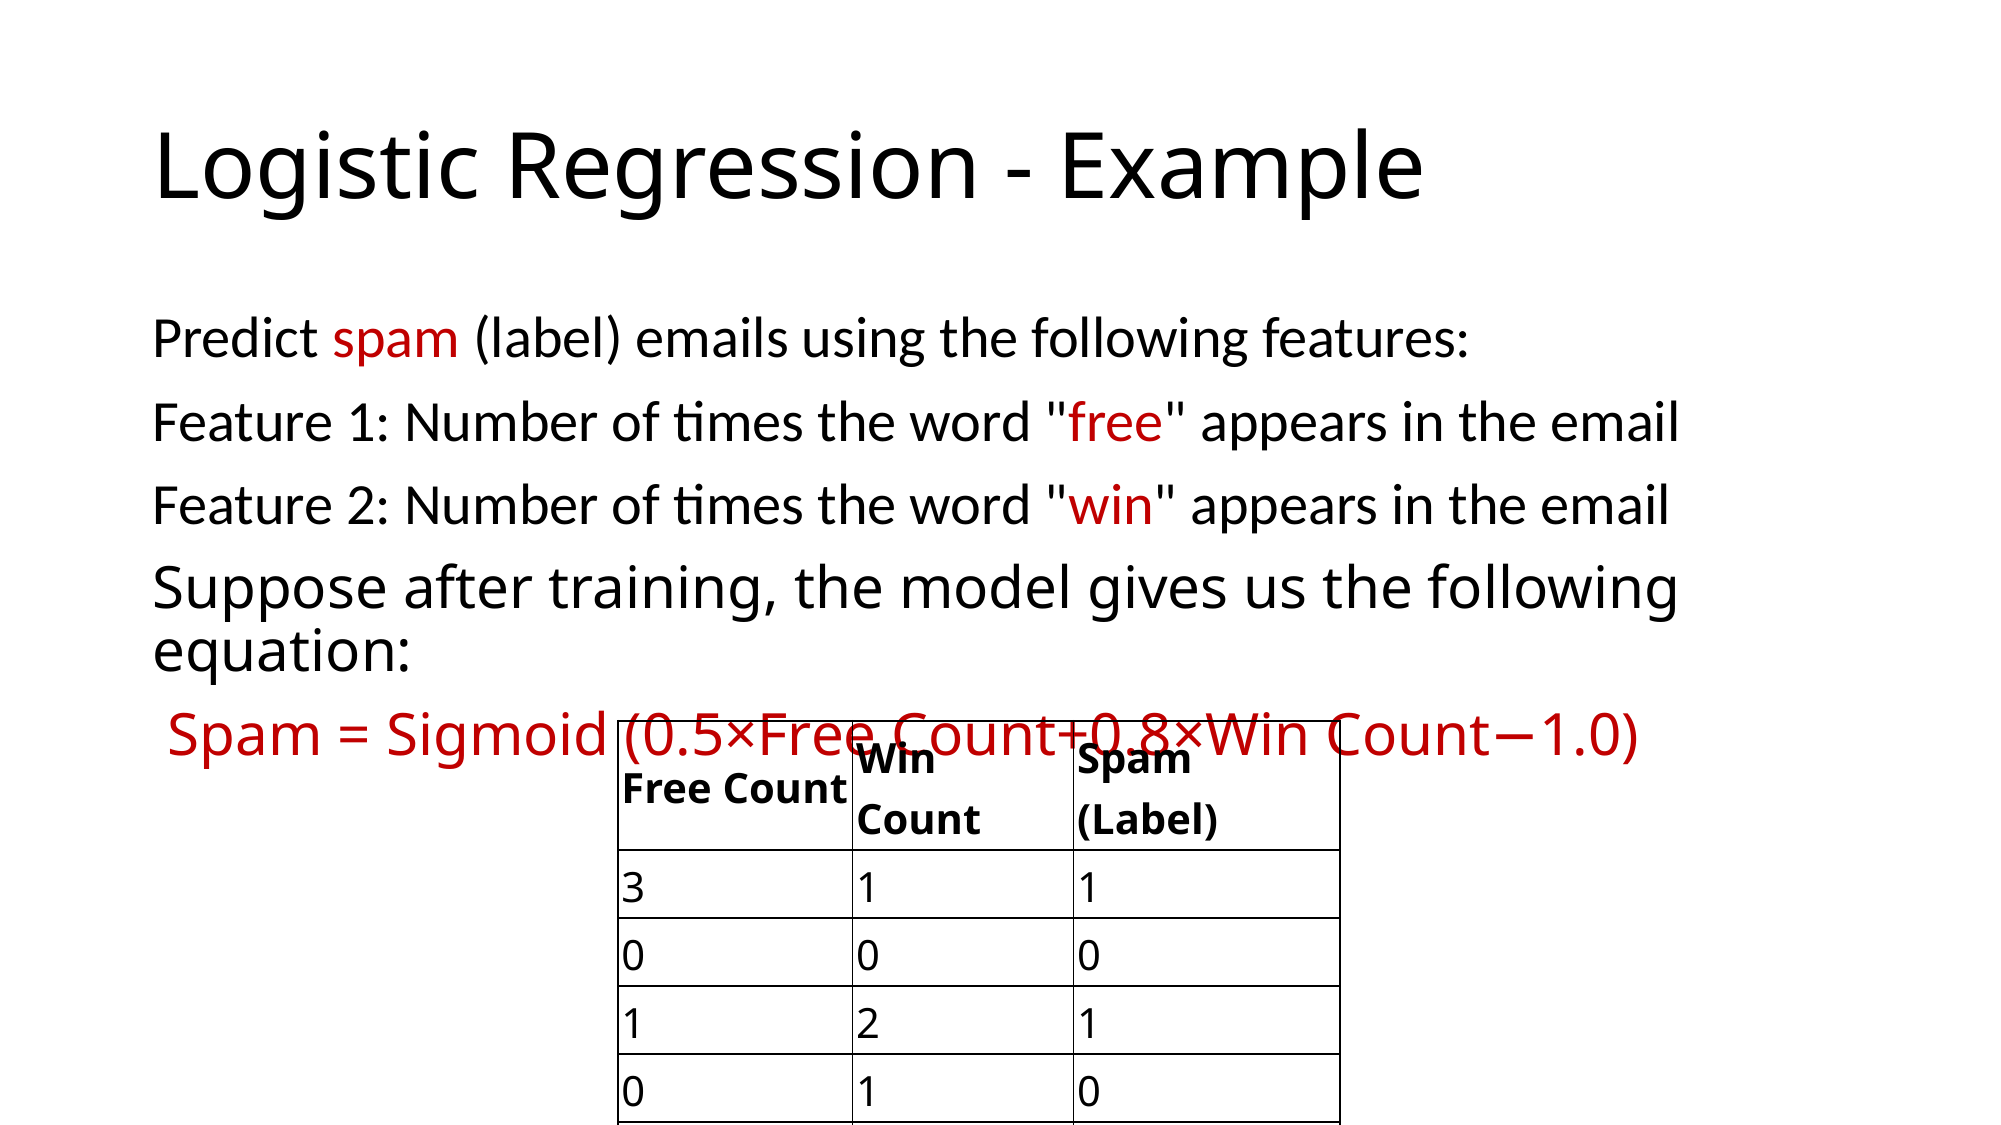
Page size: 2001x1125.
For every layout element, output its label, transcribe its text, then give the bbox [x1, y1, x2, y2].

table_cell 1 [1074, 987, 1339, 1053]
table_cell 1 [853, 1055, 1073, 1121]
table_cell 0 [619, 919, 852, 985]
table_header Win Count [853, 722, 1073, 849]
table_cell 1 [853, 851, 1073, 917]
table_cell 1 [1074, 851, 1339, 917]
table_header Spam (Label) [1074, 722, 1339, 849]
table_header Free Count [619, 722, 852, 849]
table_cell 1 [619, 987, 852, 1053]
title Logistic Regression - Example [137, 59, 1863, 278]
list Predict spam (label) emails using the following features: Feature 1: Number of times the word "free" appears in the email Feature 2: Number of times the word "win" appears in the email Suppose after training, the model gives us the following equation: Spam = Sigmoid (0.5×Free Count+0.8×Win Count−1.0) [137, 299, 1863, 1014]
table_cell 0 [853, 919, 1073, 985]
table_cell 3 [619, 851, 852, 917]
table_cell 0 [1074, 919, 1339, 985]
table_cell 0 [1074, 1055, 1339, 1121]
table_cell 0 [619, 1055, 852, 1121]
table_cell 2 [853, 987, 1073, 1053]
